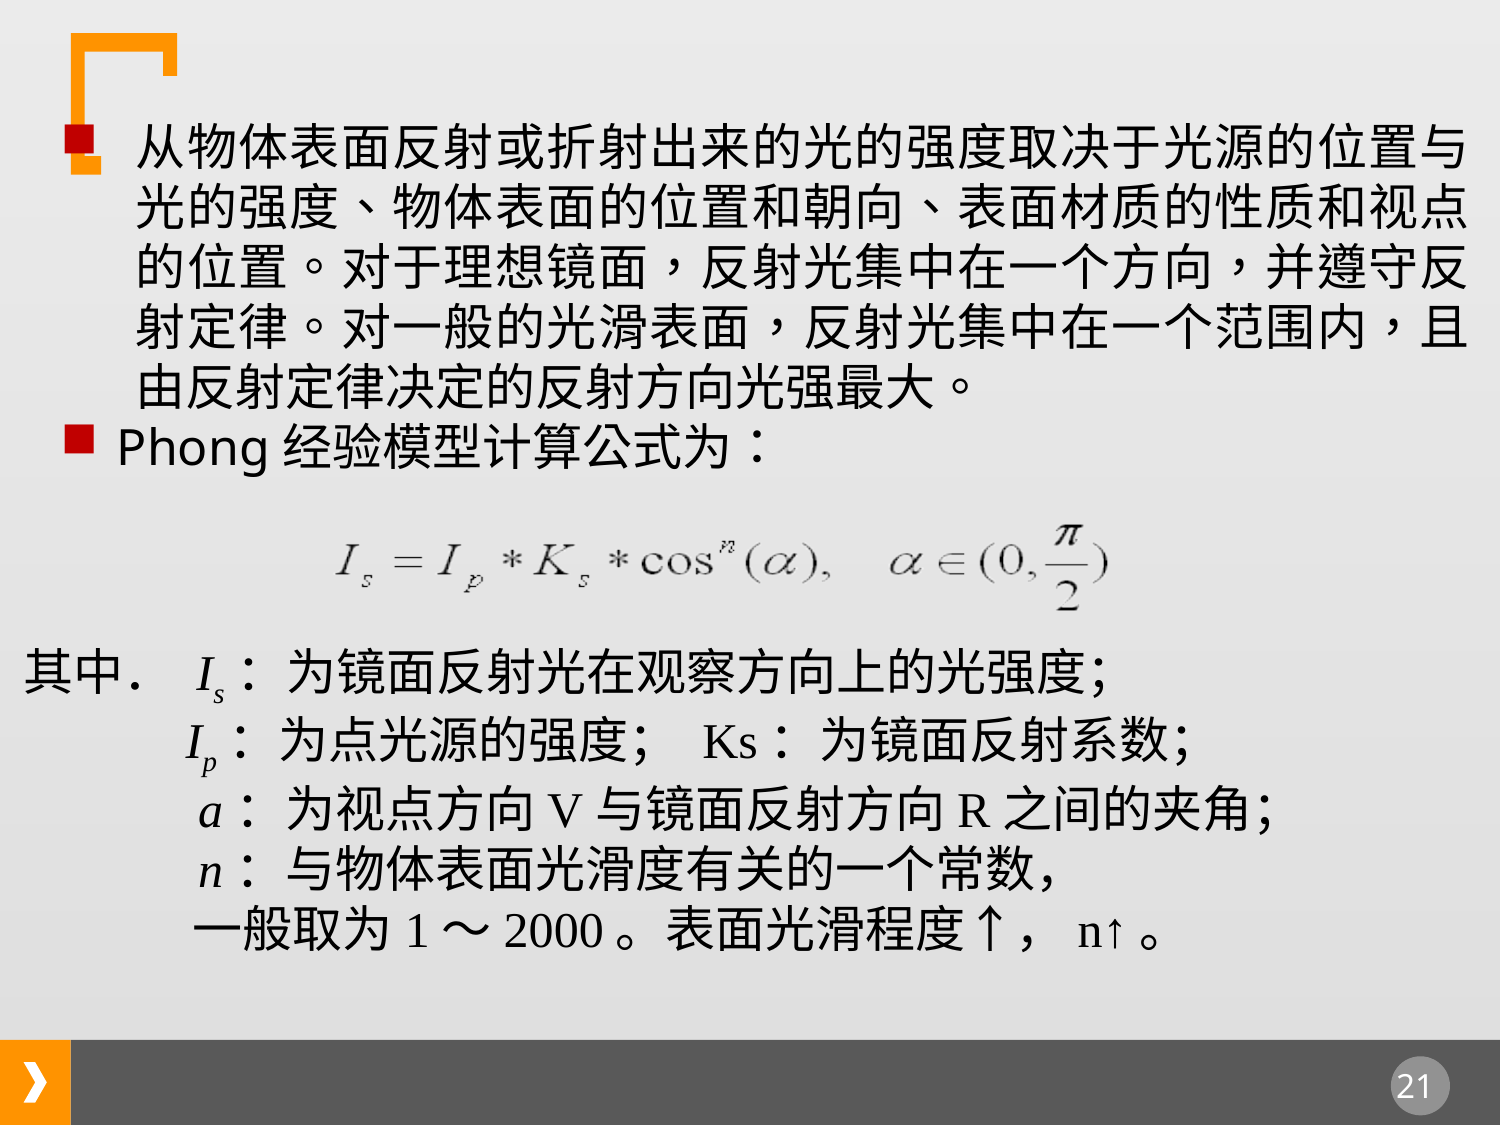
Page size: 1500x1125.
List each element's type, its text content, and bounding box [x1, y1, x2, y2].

text_box 从物体表面反射或折射出来的光的强度取决于光源的位置与光的强度、物体表面的位置和朝向、表面材质的性质和视点的位置。对于理想镜面，反射光集中在一个方向，并遵守反射定律。对一般的光滑表面，反射光集中在一个范围内，且由反射定律决定的反射方向光强最大。 Phong经验模型计算公式为： [60, 108, 1471, 484]
text_box 其中． Is：为镜面反射光在观察方向上的光强度； Ip：为点光源的强度； Ks：为镜面反射系数； a：为视点方向V与镜面反射方向R之间的夹角； n：与物体表面光滑度有关的一个常数， 一般取为1～2000。表面光滑程度↑，n↑。 [23, 633, 1471, 965]
picture [321, 503, 1143, 622]
